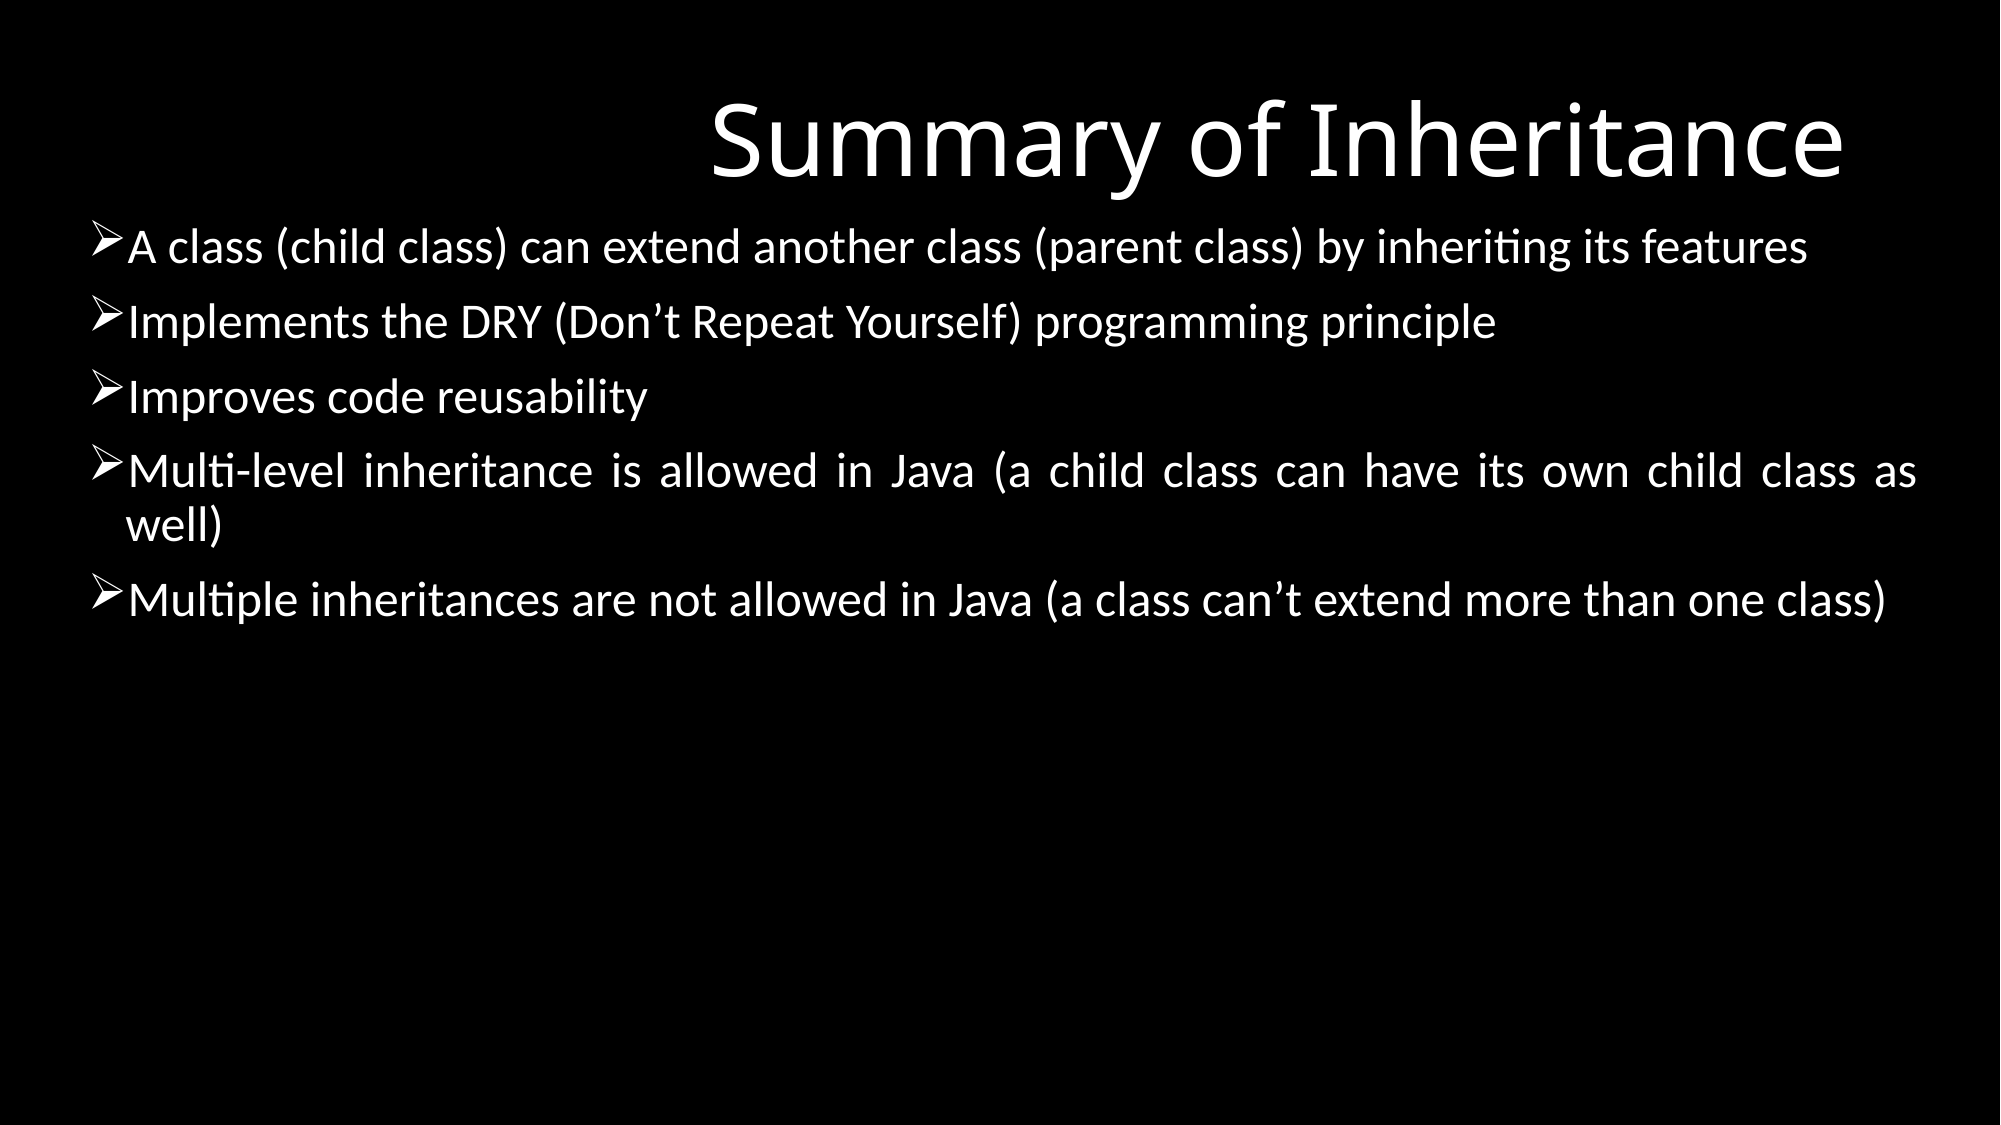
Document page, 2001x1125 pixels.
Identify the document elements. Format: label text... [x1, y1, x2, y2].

list A class (child class) can extend another class (parent class) by inheriting its features Implements the DRY (Don’t Repeat Yourself) programming principle Improves code reusability Multi-level inheritance is allowed in Java (a child class can have its own child class as well) Multiple inheritances are not allowed in Java (a class can’t extend more than one class) [72, 212, 1934, 1066]
title Summary of Inheritance [91, 75, 1863, 212]
